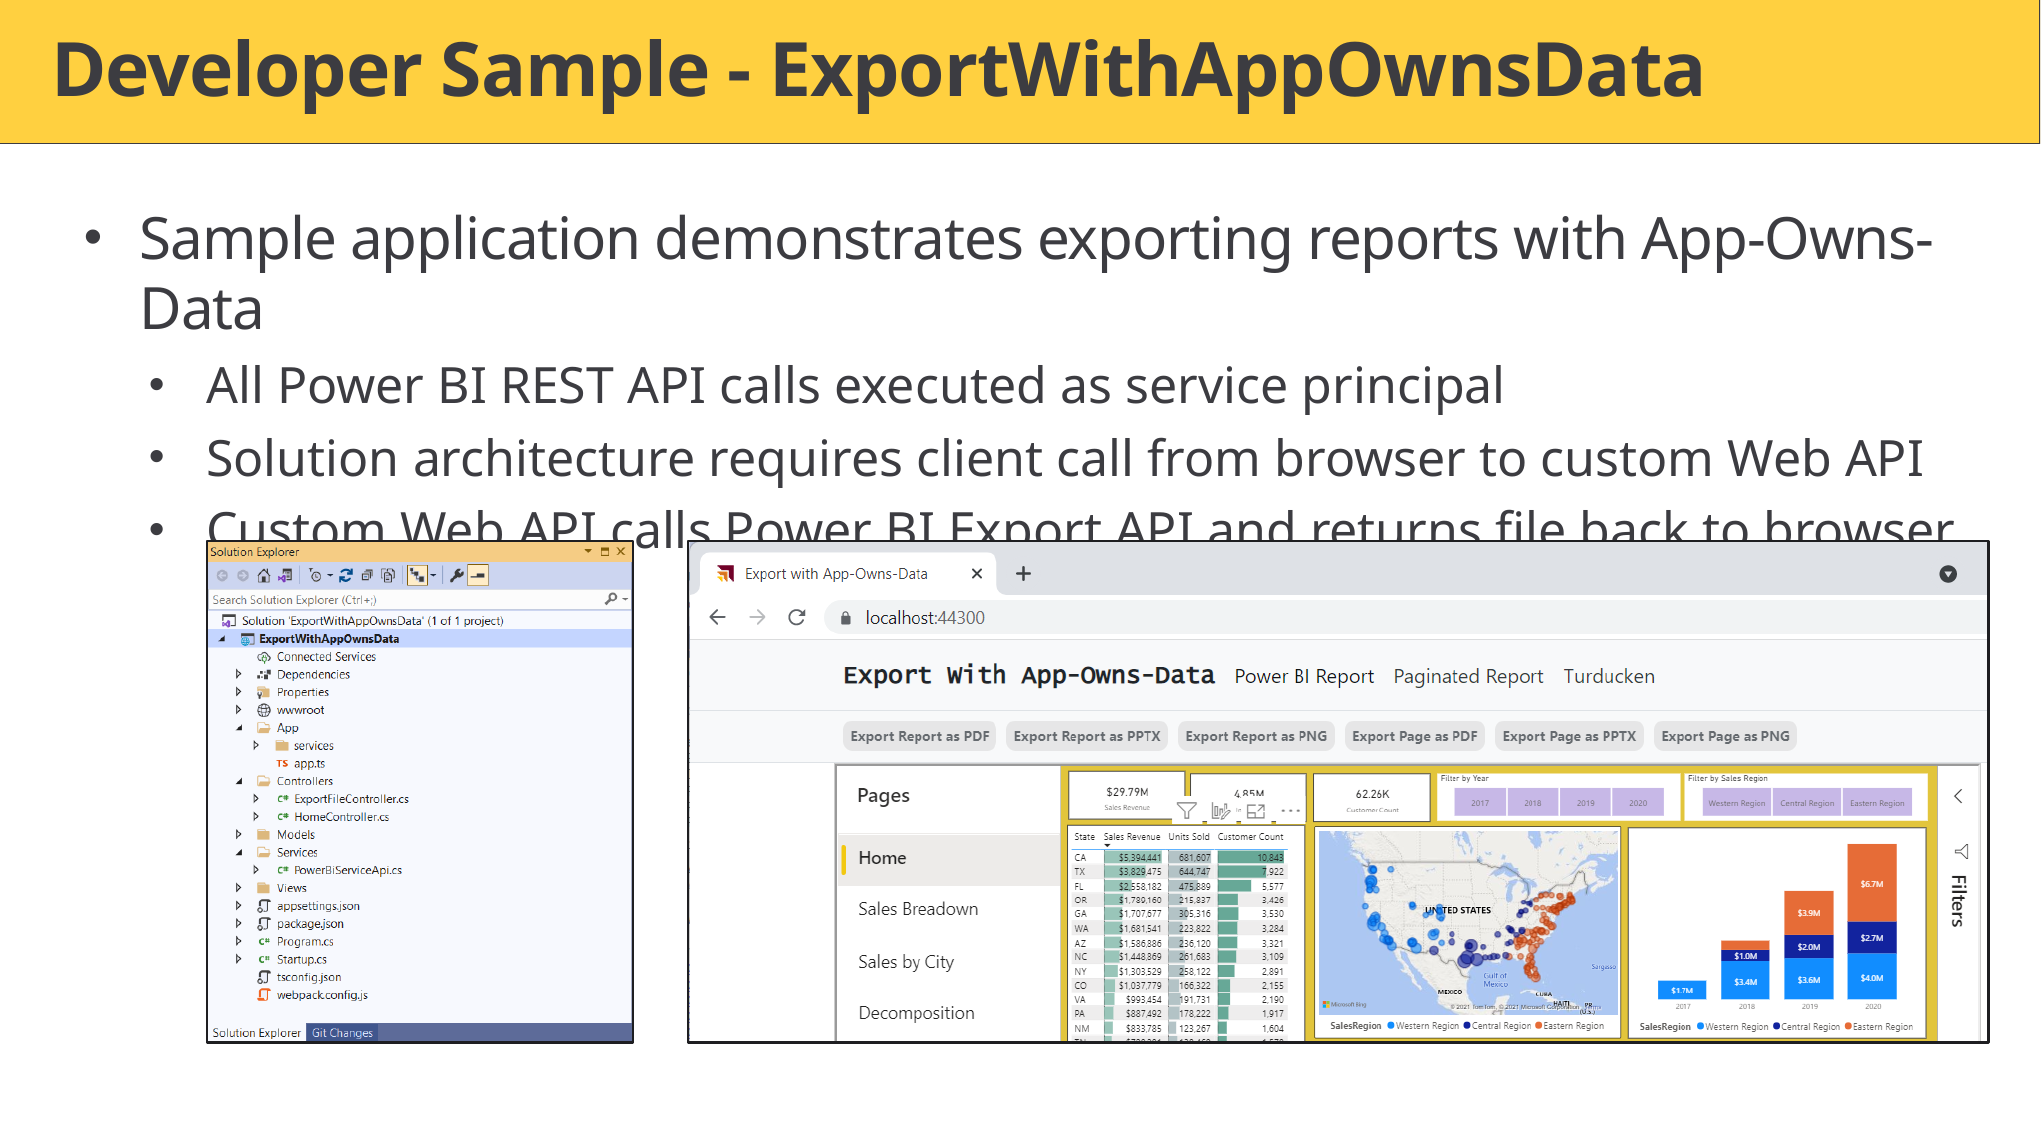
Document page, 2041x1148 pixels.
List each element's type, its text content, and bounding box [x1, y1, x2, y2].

list Sample application demonstrates exporting reports with App-Owns-Data All Power BI REST API calls executed as service principal Solution architecture requires client call from browser to custom Web API Custom Web API calls Power BI Export API and returns file back to browser [83, 201, 1988, 565]
picture [207, 541, 633, 1042]
title Developer Sample - ExportWithAppOwnsData [51, 31, 1988, 113]
picture [688, 541, 1988, 1042]
